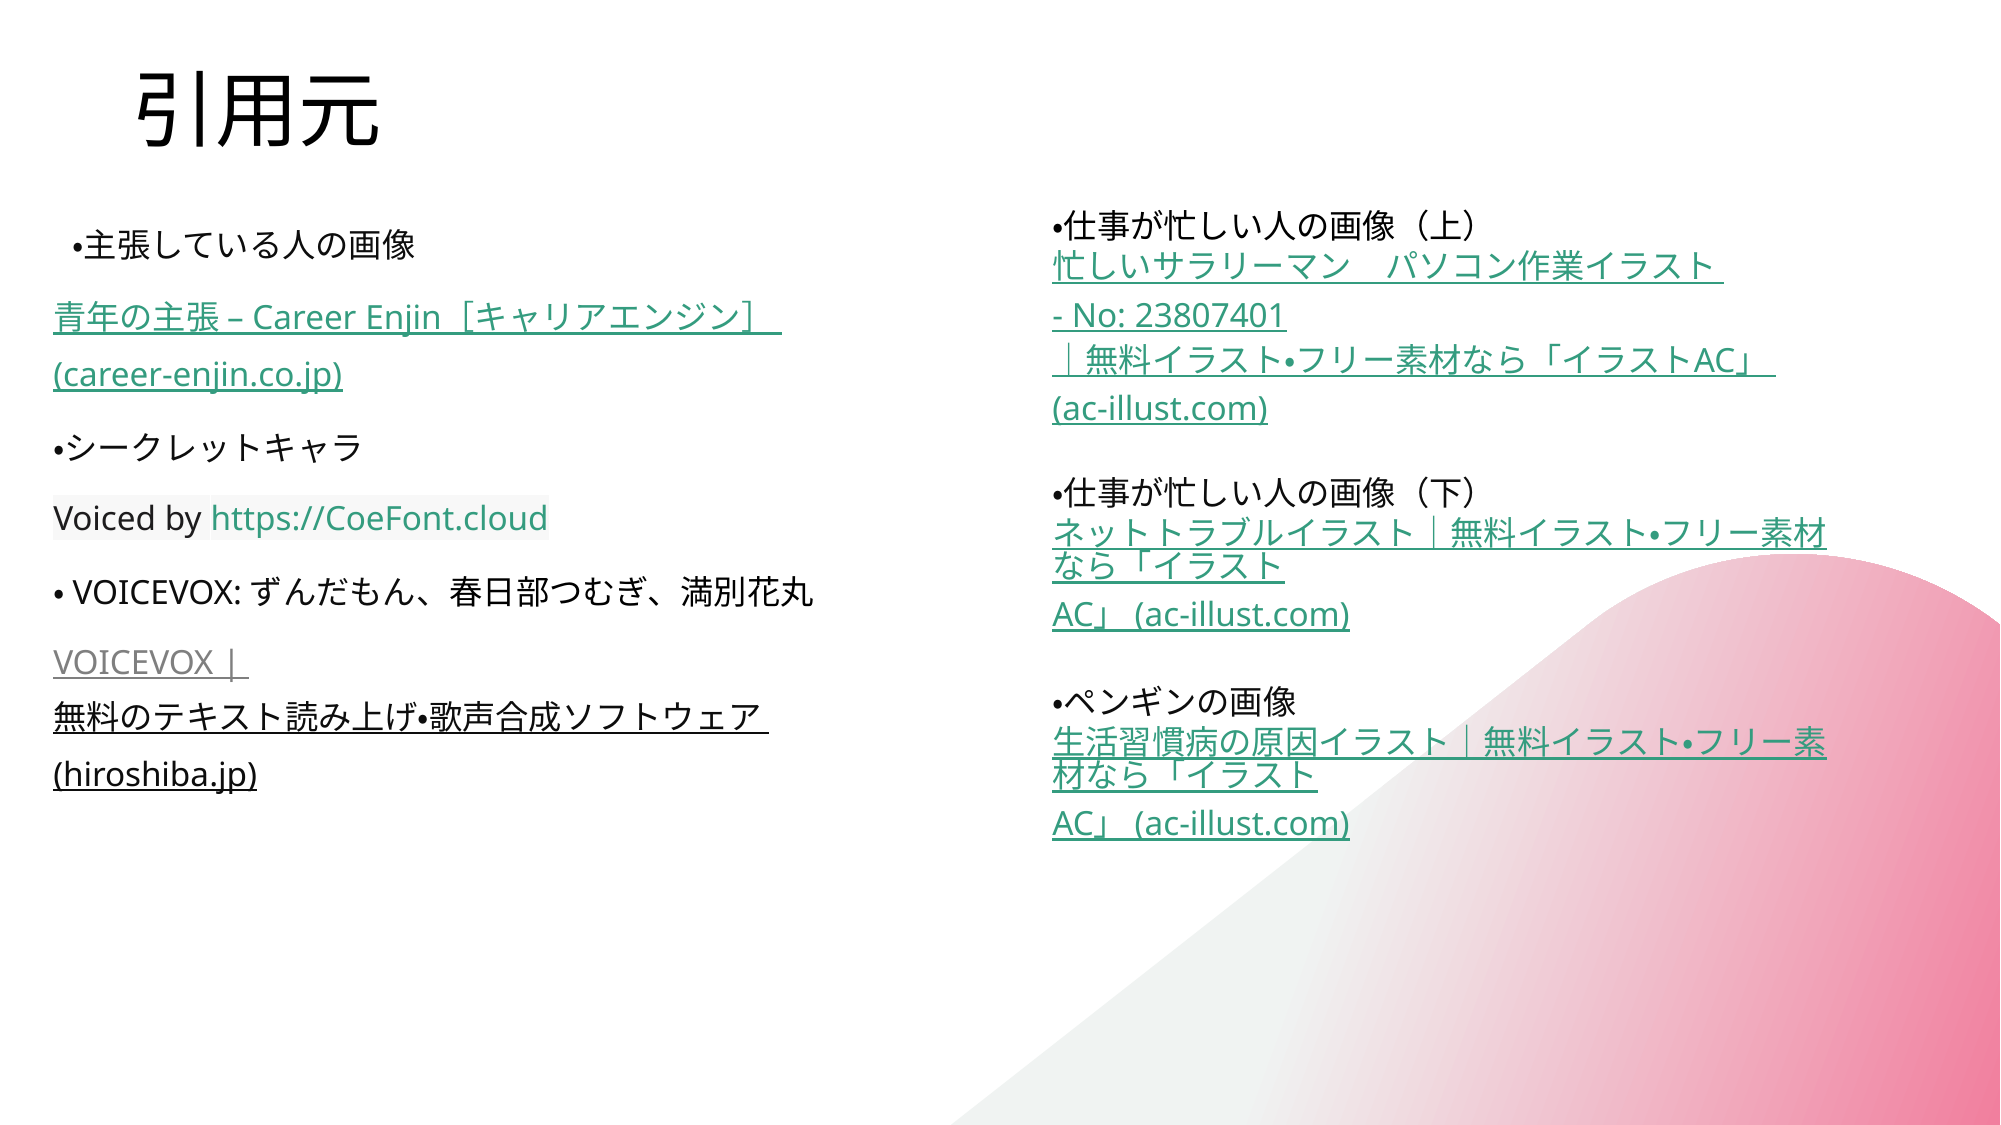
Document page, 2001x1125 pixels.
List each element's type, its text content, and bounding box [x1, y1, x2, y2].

subtitle ・主張している人の画像 青年の主張 – Career Enjin［キャリアエンジン］ (career-enjin.co.jp) ・シークレットキャラ Voiced by https://CoeFont.cloud ・VOICEVOX:ずんだもん、春日部つむぎ、満別花丸 VOICEVOX | 無料のテキスト読み上げ・歌声合成ソフトウェア (hiroshiba.jp) [38, 198, 875, 866]
text_box ・仕事が忙しい人の画像（上） 忙しいサラリーマン パソコン作業イラスト - No: 23807401｜無料イラスト・フリー素材なら「イラストAC」 (ac-illust.com) ・仕事が忙しい人の画像（下） ネットトラブルイラスト｜無料イラスト・フリー素材なら「イラストAC」 (ac-illust.com) ・ペンギンの画像 生活習慣病の原因イラスト｜無料イラスト・フリー素材なら「イラストAC」 (ac-illust.com) [1037, 198, 1848, 911]
text_box 引用元 [117, 49, 766, 165]
